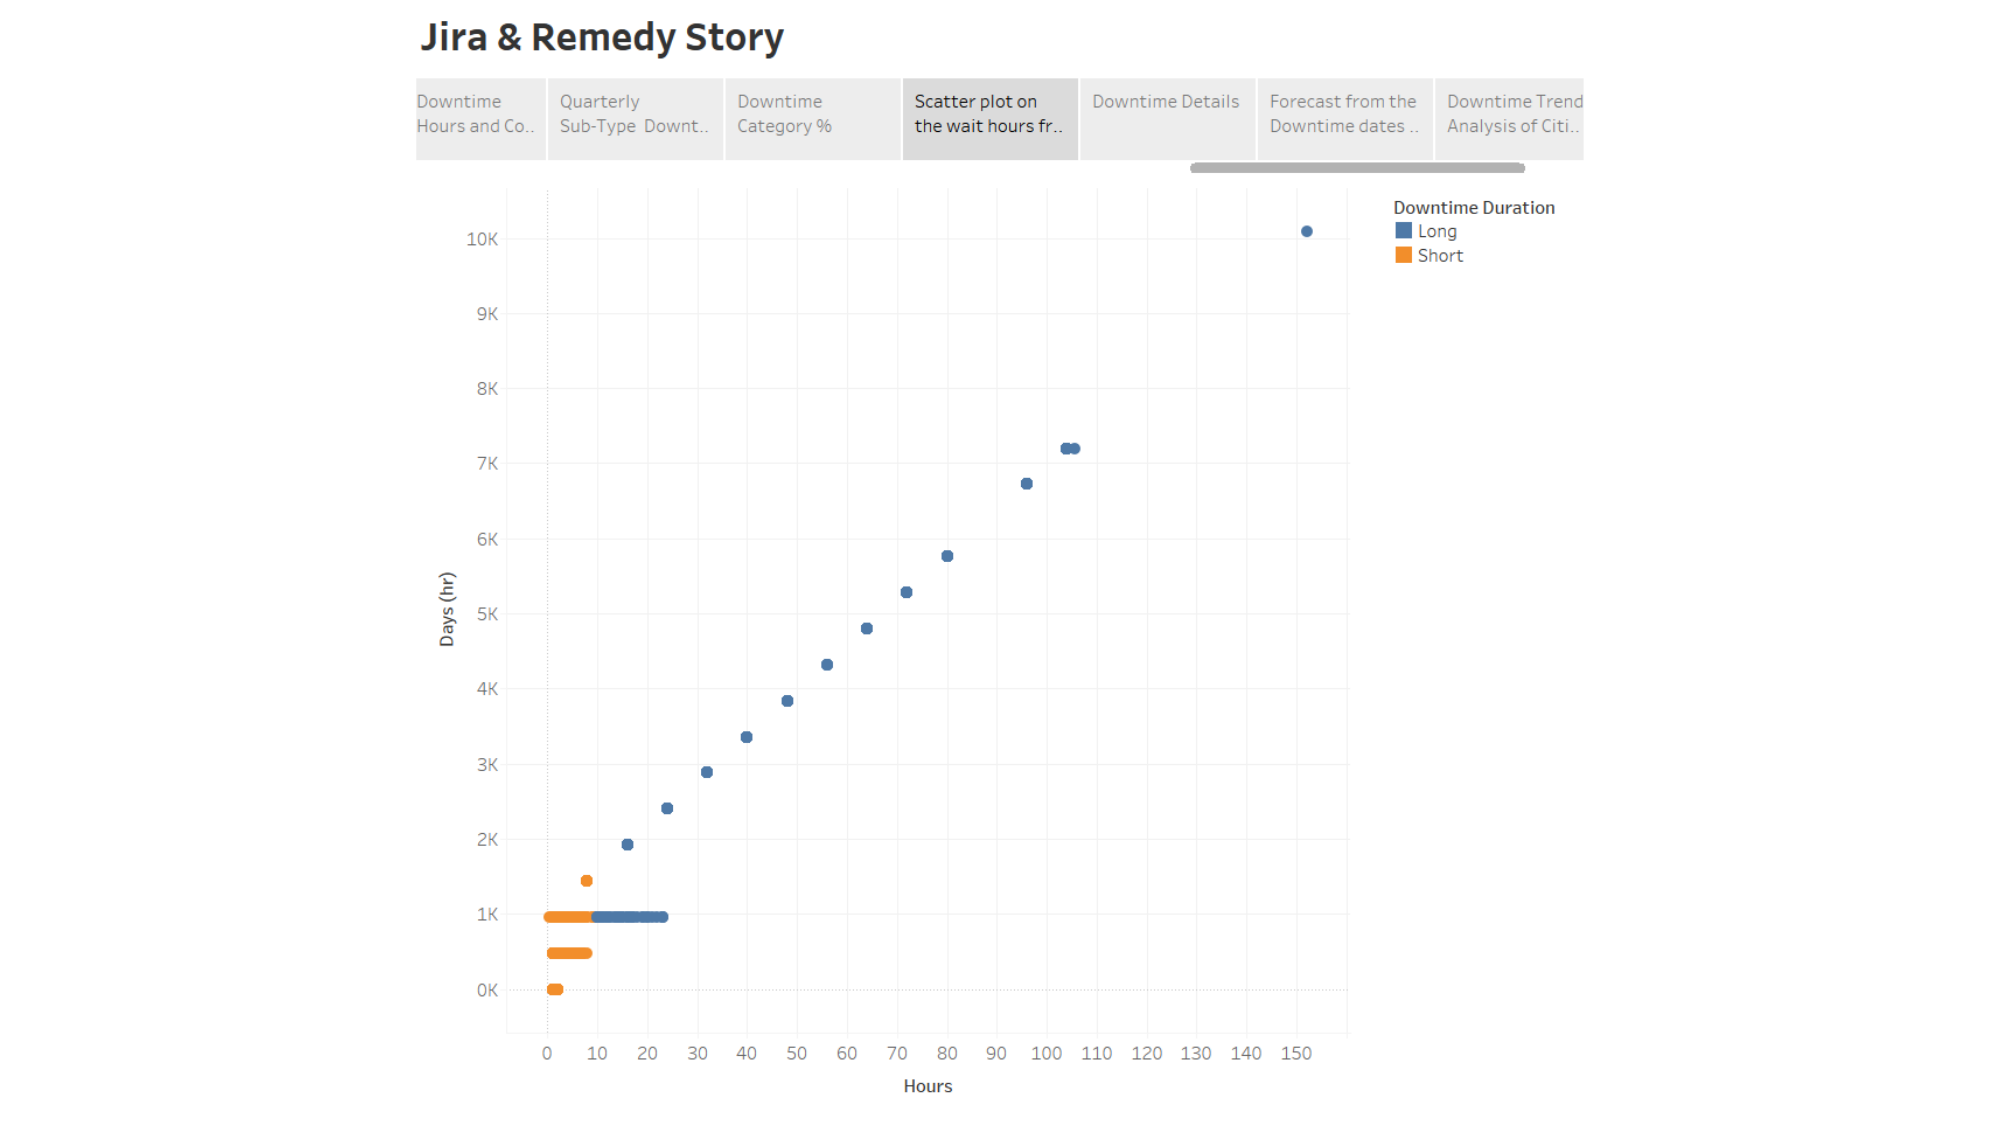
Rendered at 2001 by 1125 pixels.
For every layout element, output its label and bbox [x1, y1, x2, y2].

picture [407, 0, 1593, 1125]
